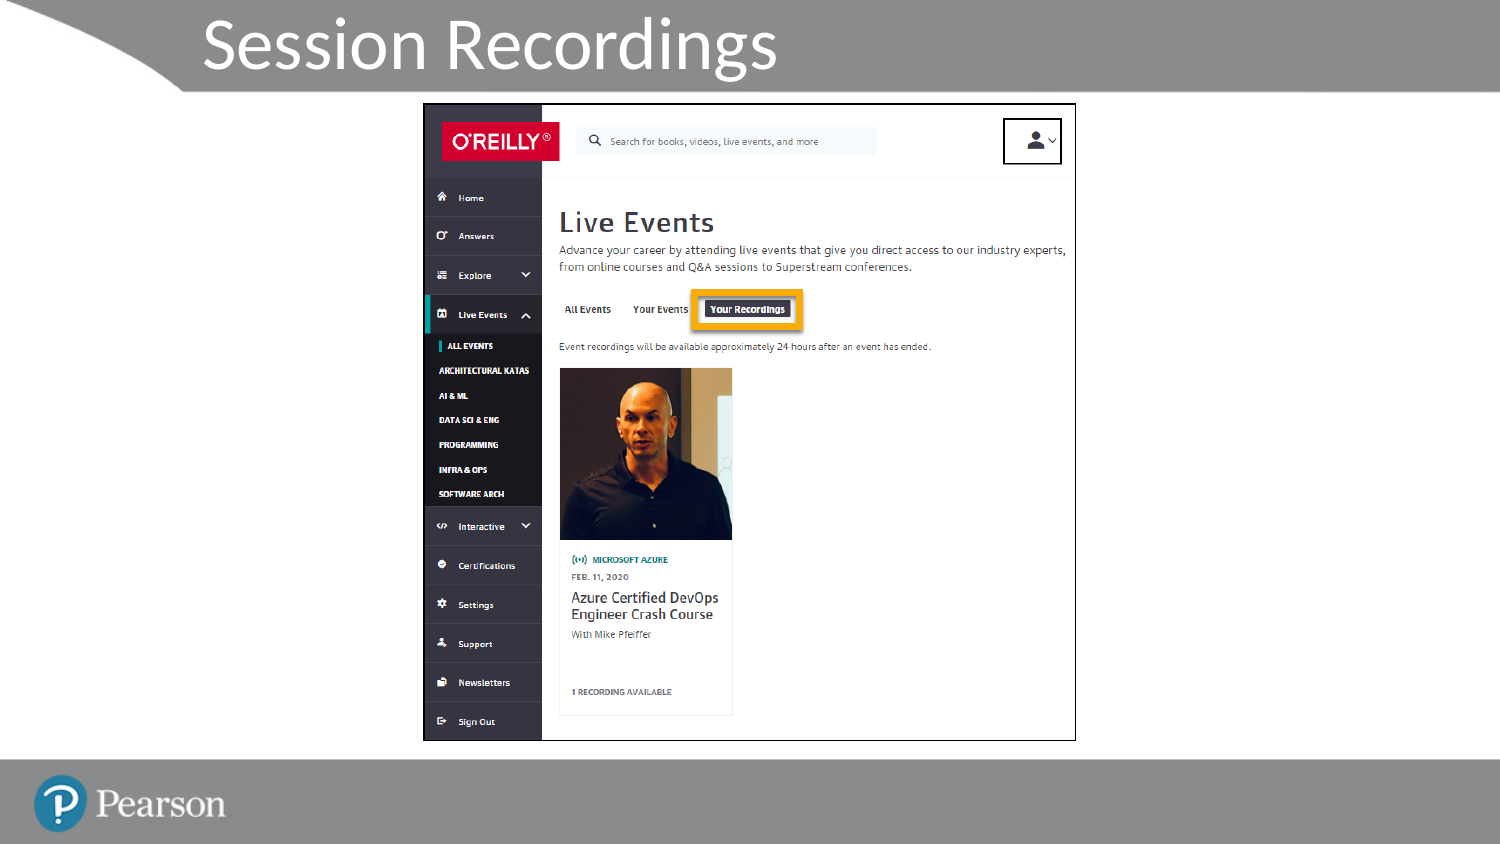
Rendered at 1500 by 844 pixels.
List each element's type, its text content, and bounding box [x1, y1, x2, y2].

picture [0, 0, 1500, 844]
title Session Recordings [187, 0, 1428, 79]
